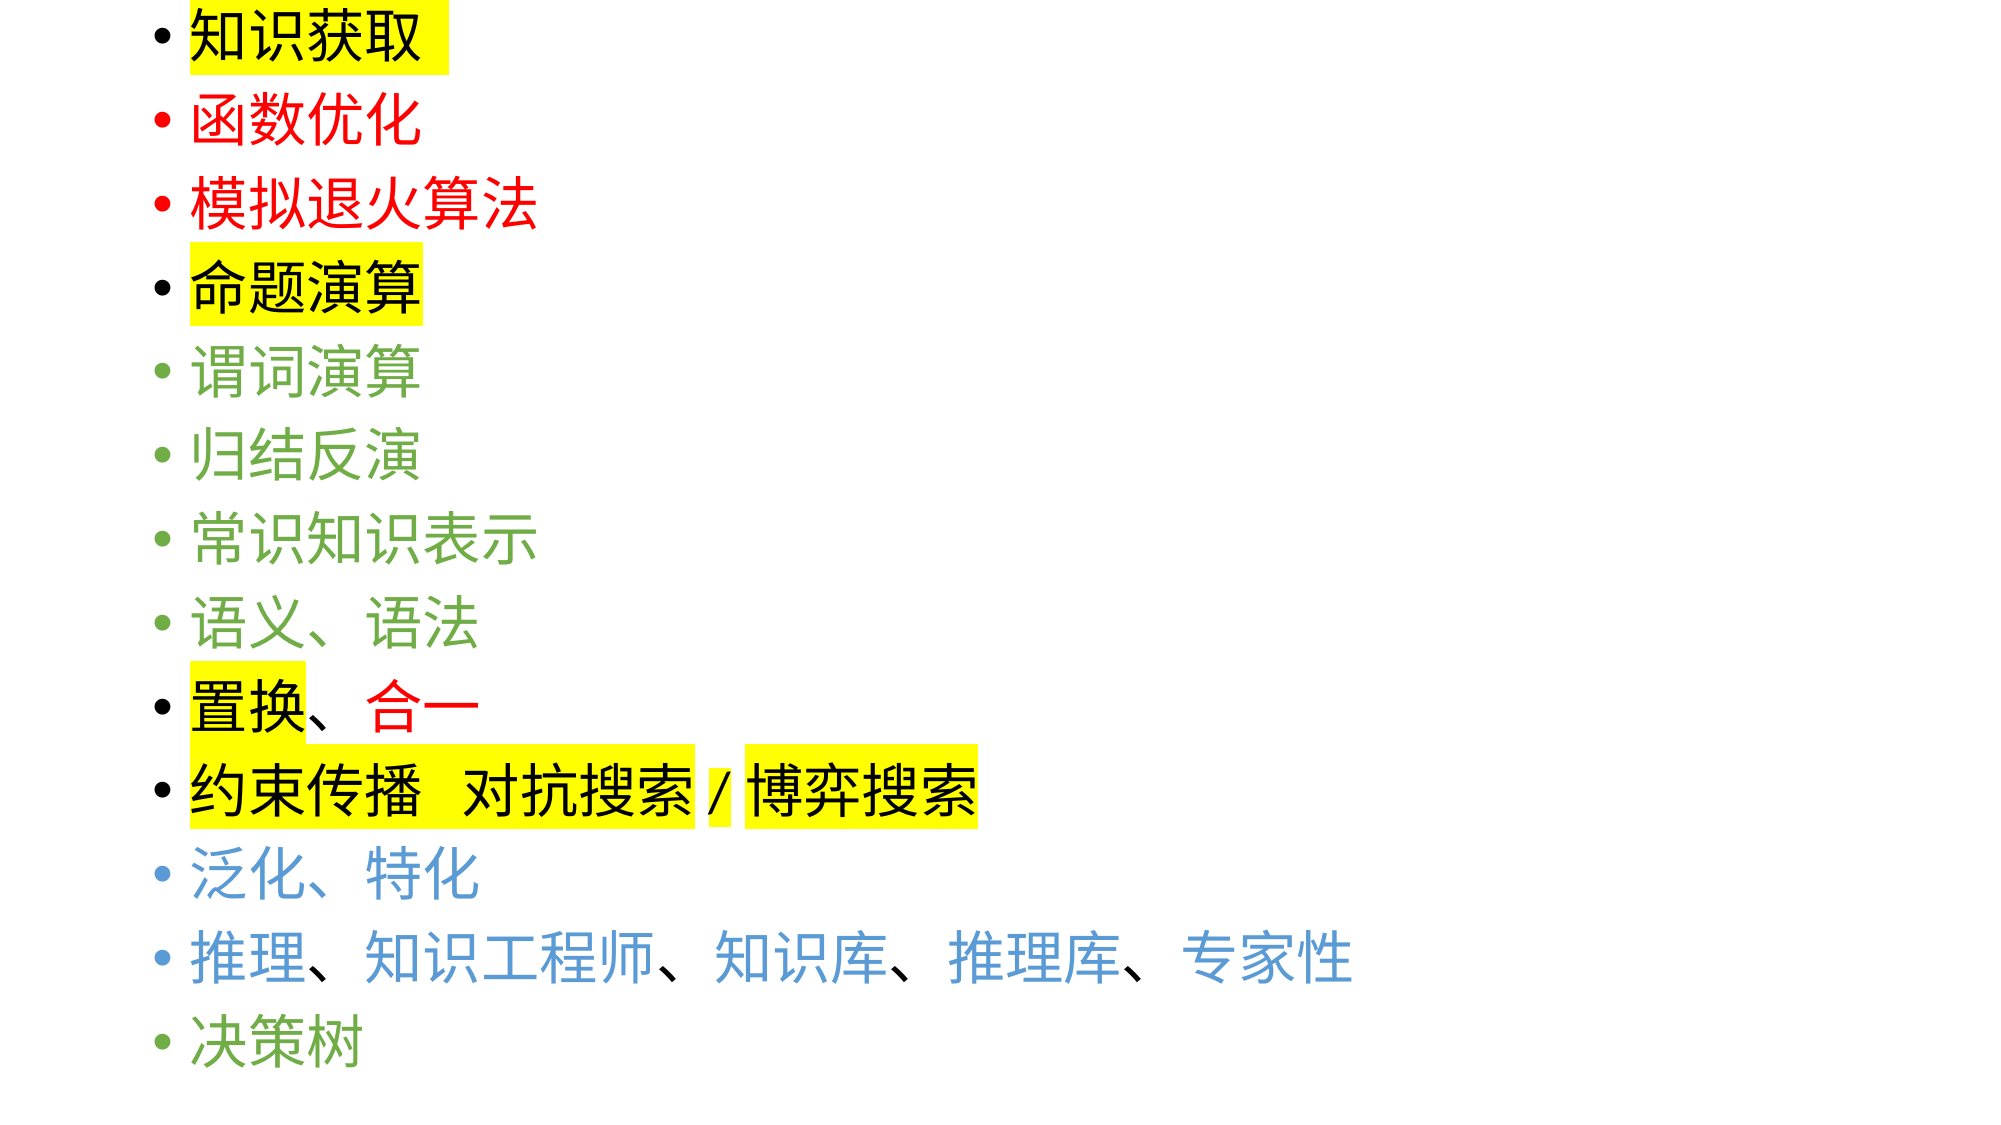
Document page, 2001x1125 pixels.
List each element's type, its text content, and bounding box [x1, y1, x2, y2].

list 知识获取 函数优化 模拟退火算法 命题演算 谓词演算 归结反演 常识知识表示 语义、语法 置换、合一 约束传播 对抗搜索/博弈搜索 泛化、特化 推理、知识工程师、知识库、推理库、专家性 决策树 [137, 0, 2000, 1125]
